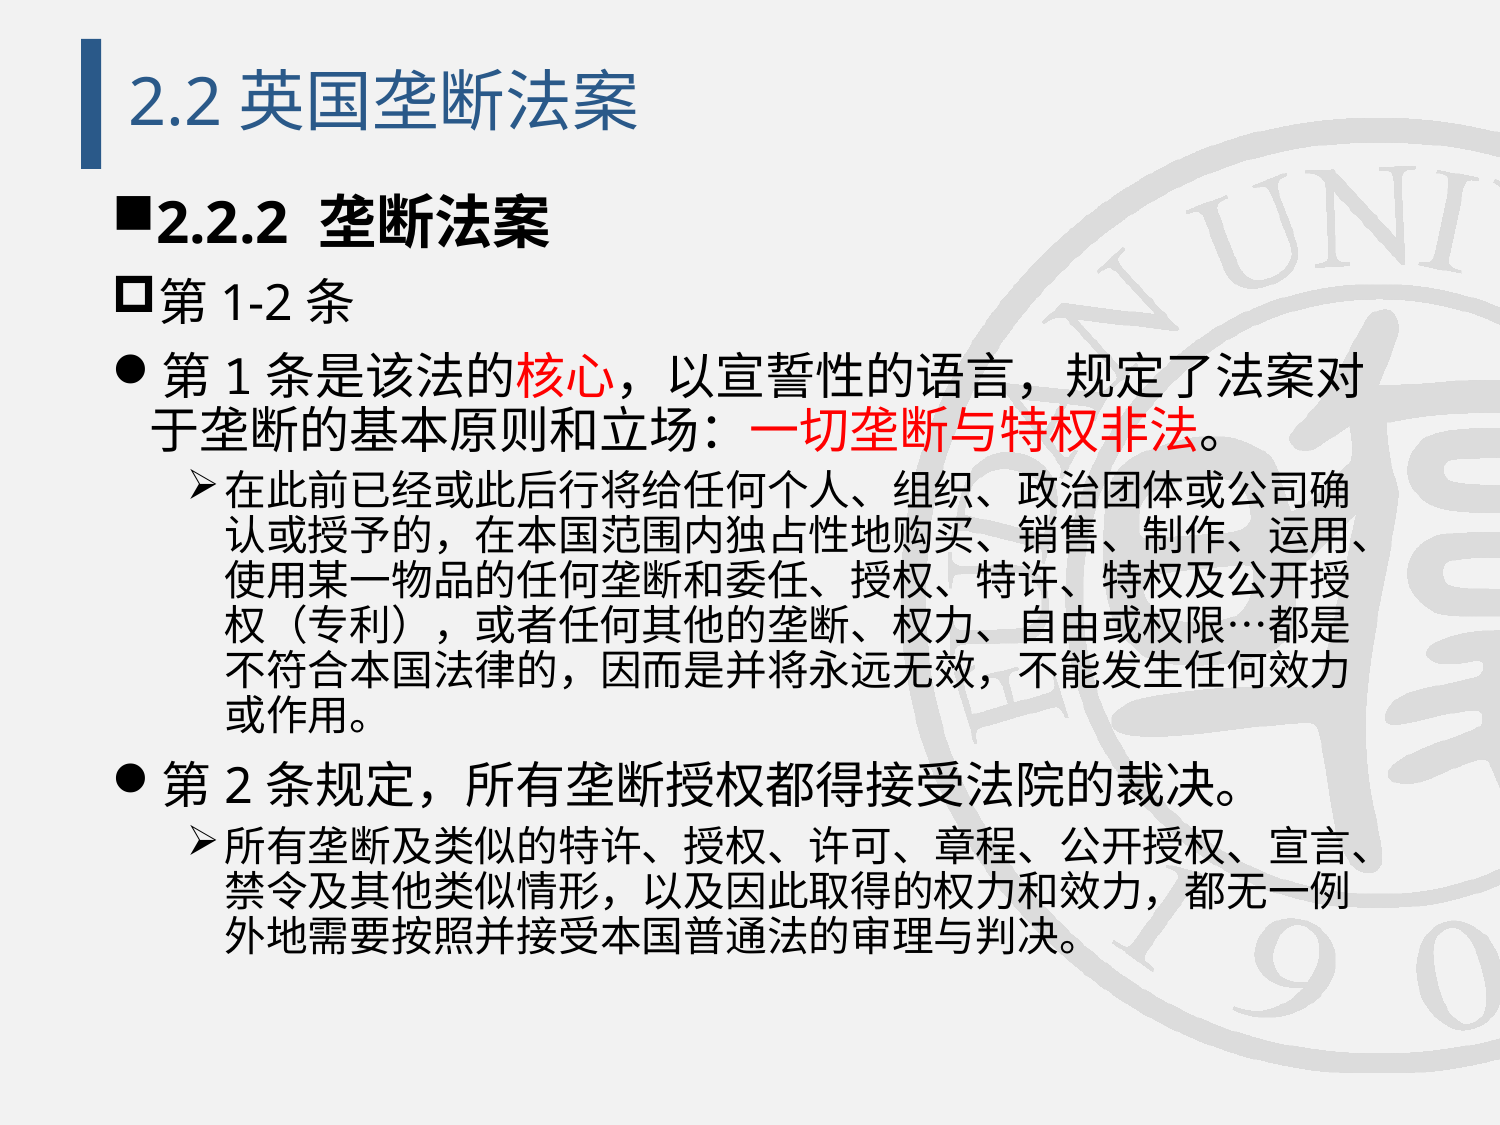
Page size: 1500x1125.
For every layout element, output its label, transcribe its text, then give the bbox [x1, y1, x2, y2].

title 2.2英国垄断法案 [113, 49, 1387, 159]
list 2.2.2 垄断法案 第1-2条 第1条是该法的核心，以宣誓性的语言，规定了法案对于垄断的基本原则和立场：一切垄断与特权非法。 在此前已经或此后行将给任何个人、组织、政治团体或公司确认或授予的，在本国范围内独占性地购买、销售、制作、运用、使用某一物品的任何垄断和委任、授权、特许、特权及公开授权（专利），或者任何其他的垄断、权力、自由或权限…都是不符合本国法律的，因而是并将永远无效，不能发生任何效力或作用。 第2条规定，所有垄断授权都得接受法院的裁决。 所有垄断及类似的特许、授权、许可、章程、公开授权、宣言、禁令及其他类似情形，以及因此取得的权力和效力，都无一例外地需要按照并接受本国普通法的审理与判决。 [96, 185, 1387, 1014]
